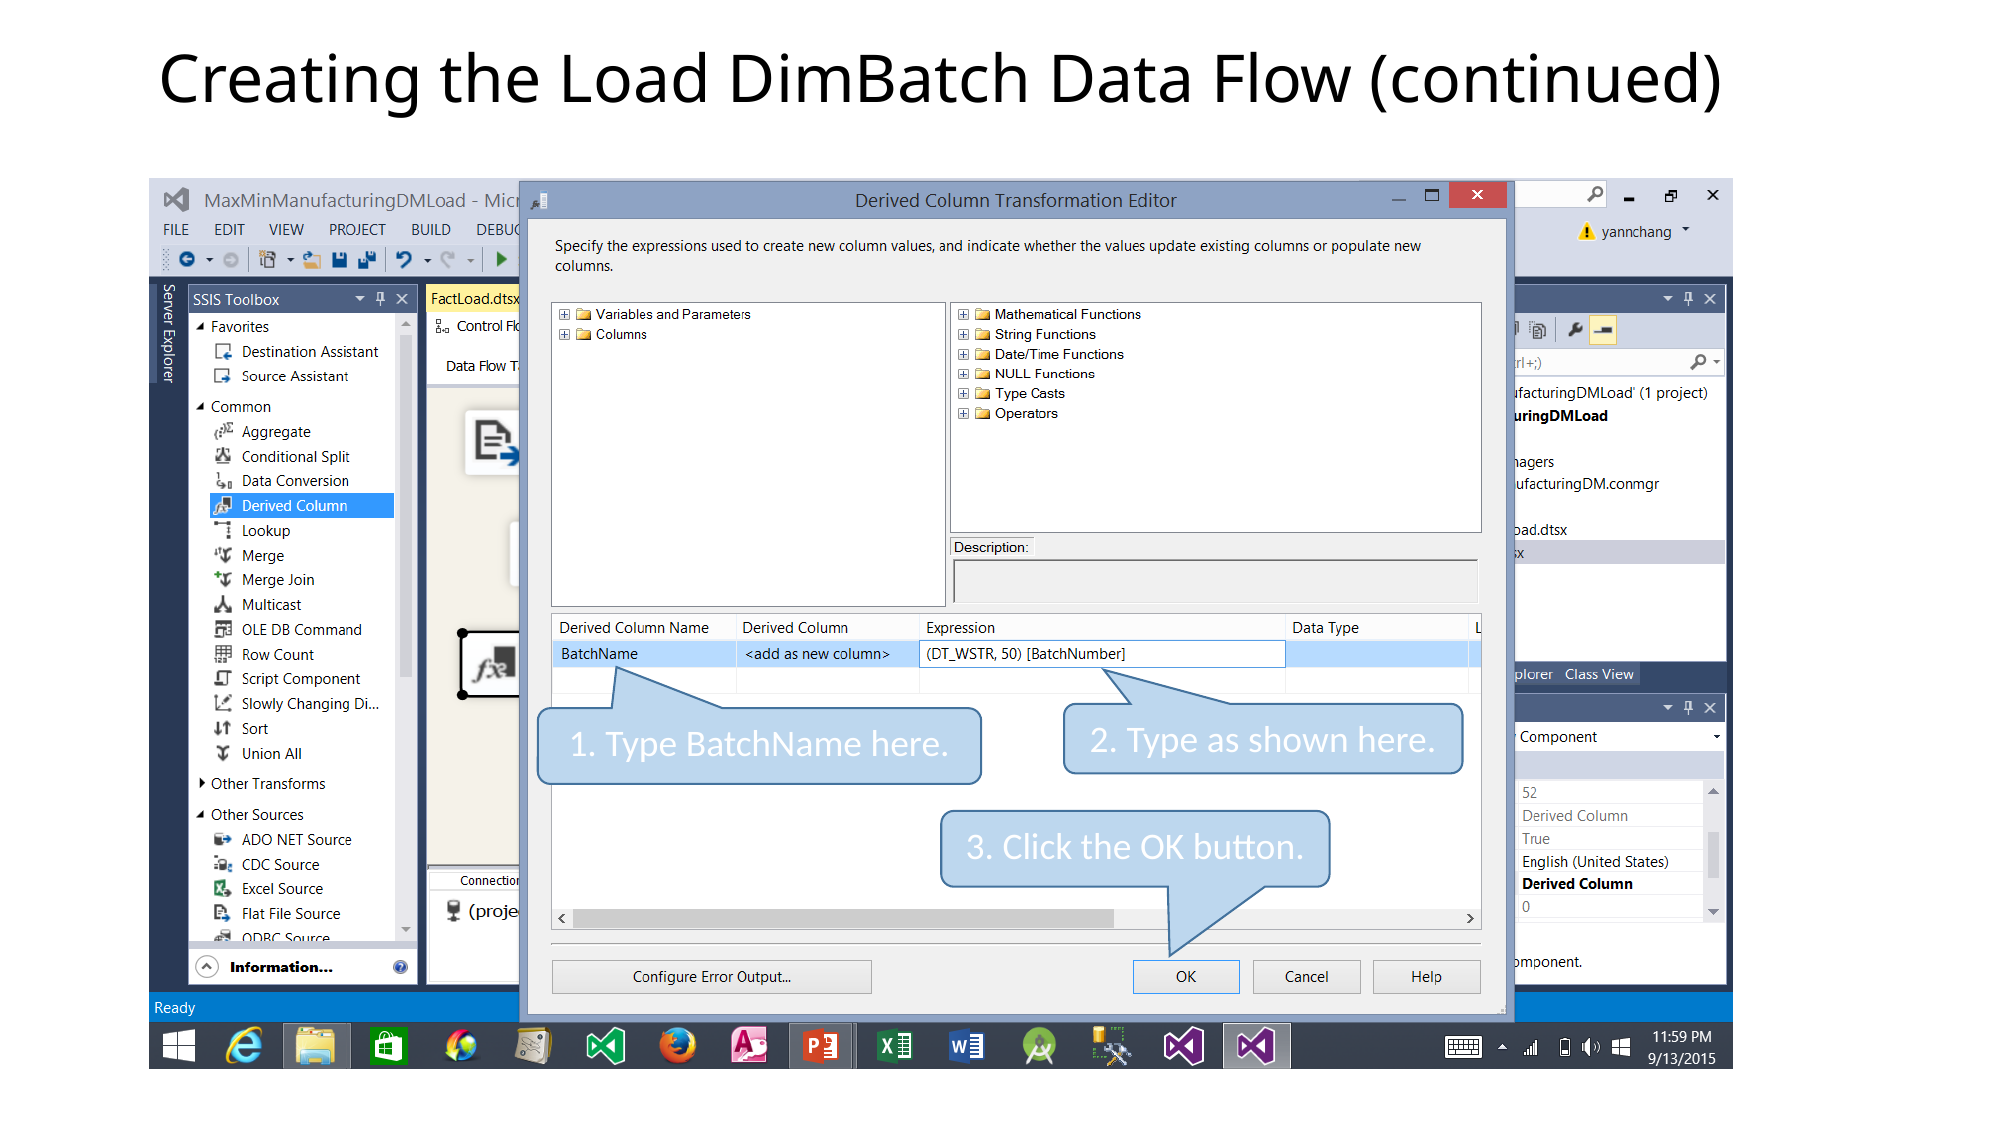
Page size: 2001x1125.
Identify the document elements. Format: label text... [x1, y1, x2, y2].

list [149, 178, 1733, 1069]
text_box Creating the Load DimBatch Data Flow (continued) [143, 22, 1869, 141]
